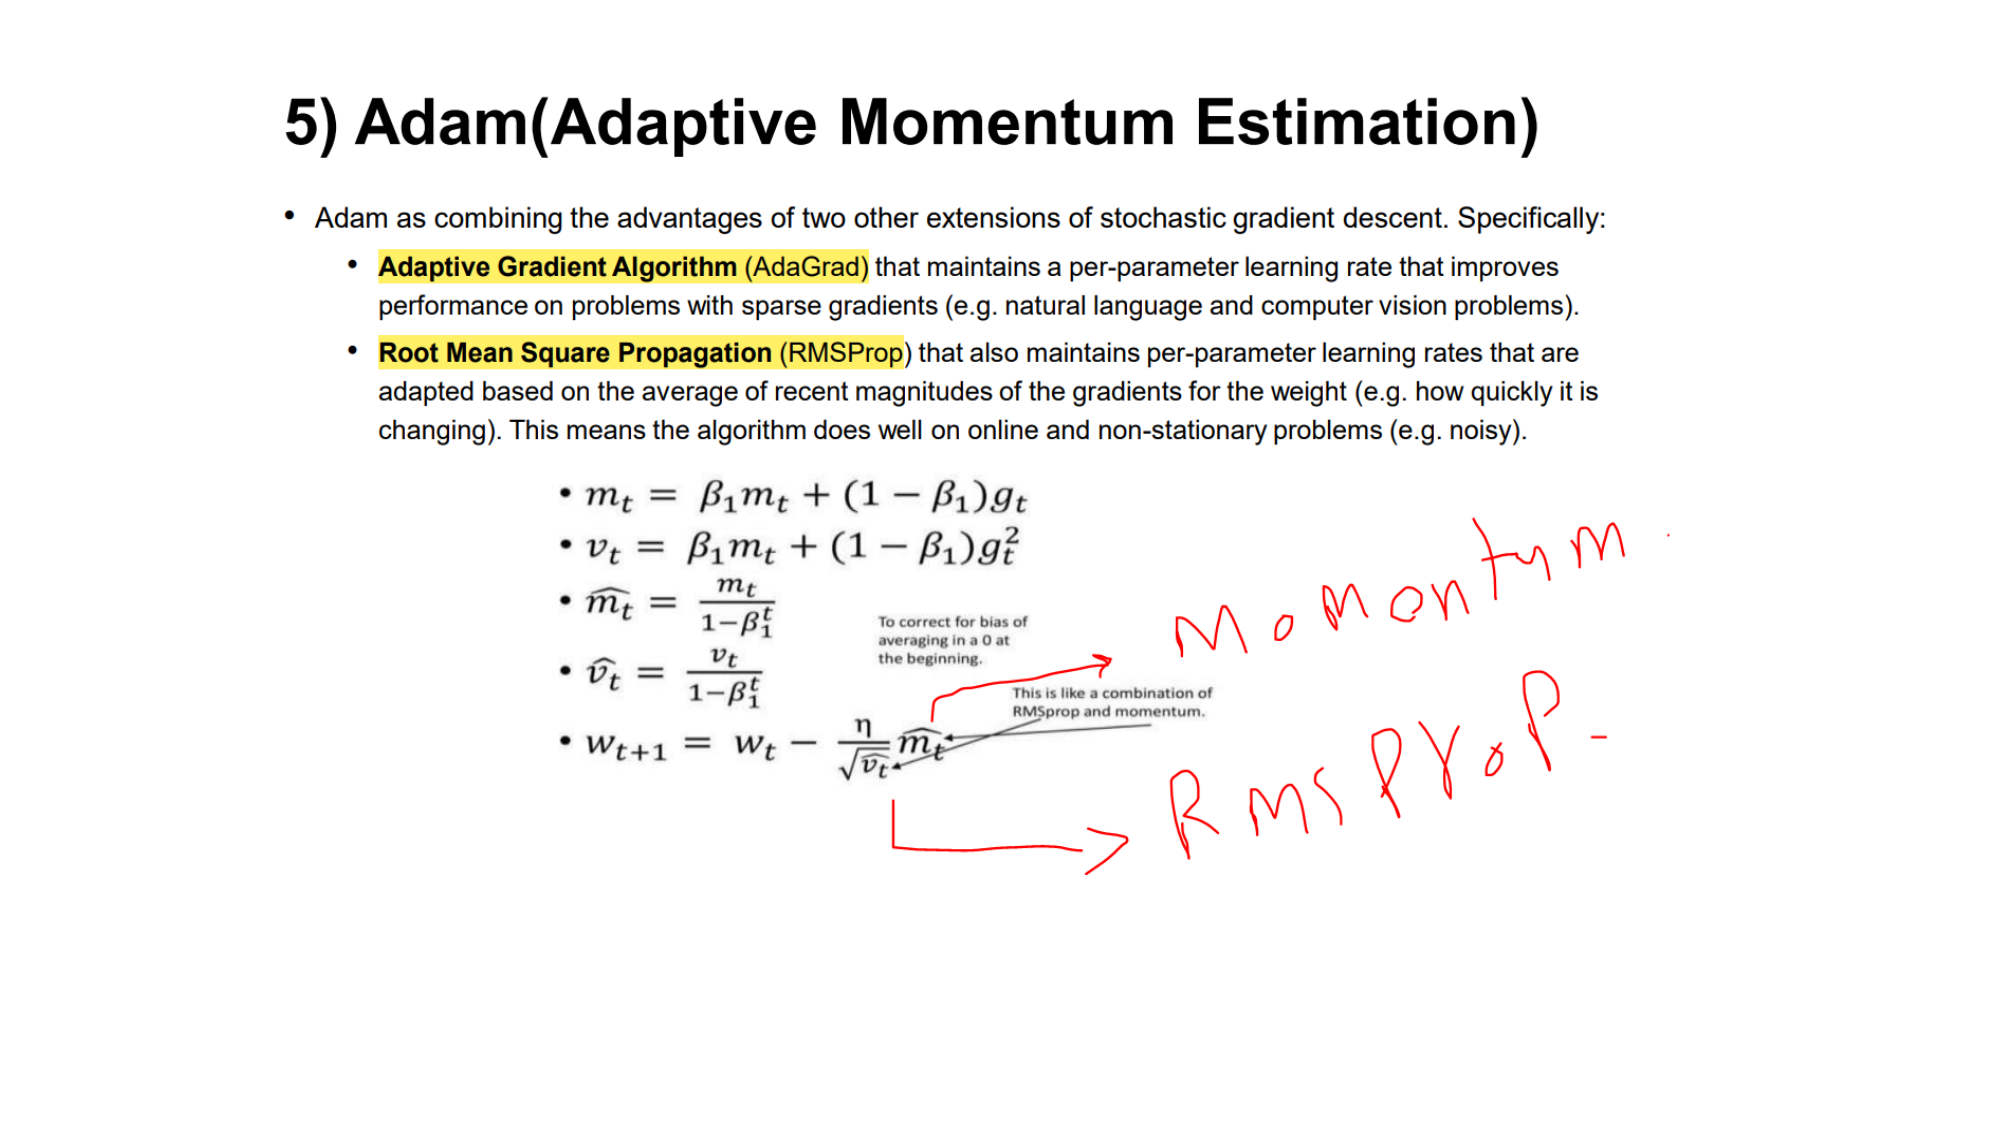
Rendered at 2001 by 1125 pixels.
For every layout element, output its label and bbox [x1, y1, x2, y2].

picture [224, 71, 1677, 875]
